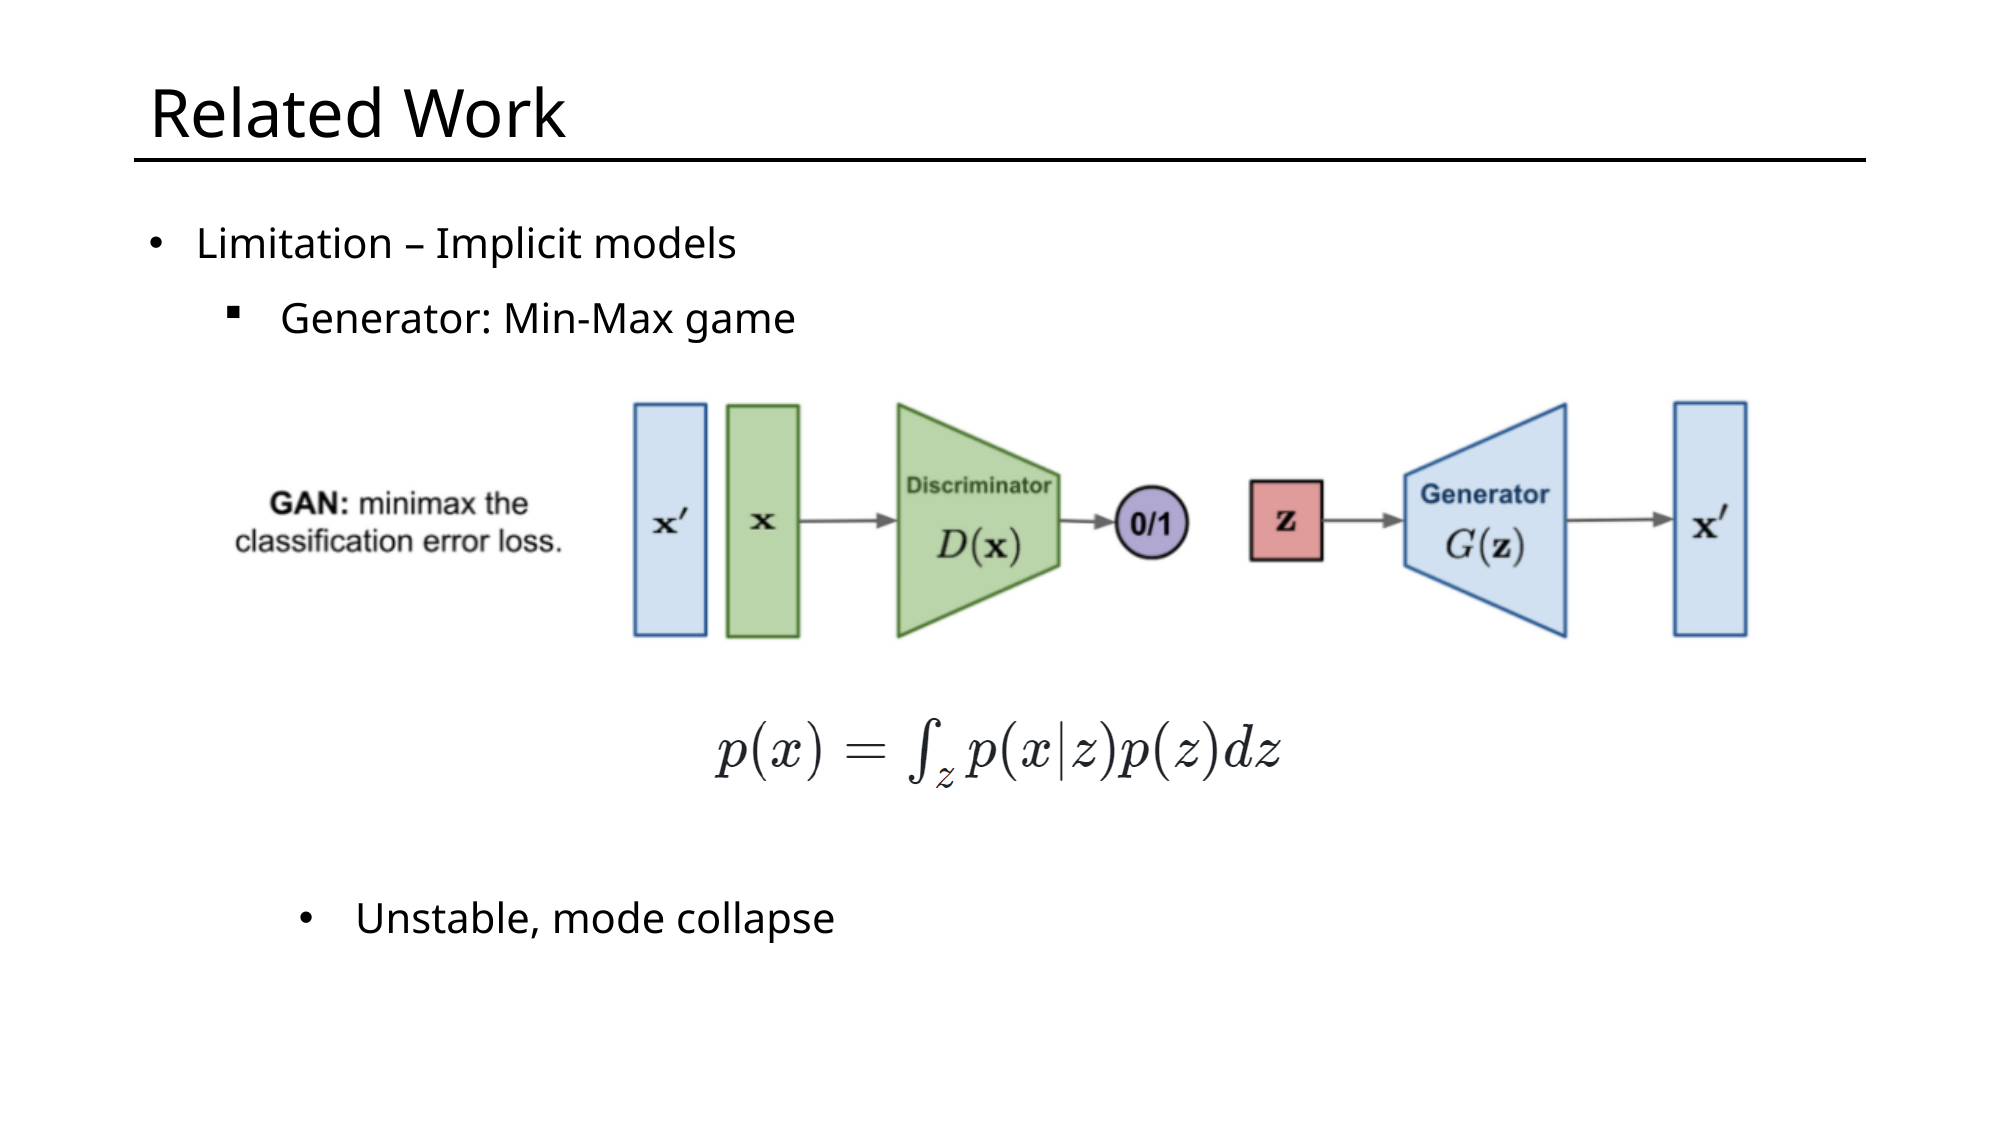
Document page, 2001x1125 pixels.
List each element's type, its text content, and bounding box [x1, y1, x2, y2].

text_box Related Work [134, 16, 1683, 159]
picture [710, 696, 1290, 799]
picture [182, 348, 1818, 660]
text_box Limitation – Implicit models Generator: Min-Max game Unstable, mode collapse [134, 184, 1866, 1125]
